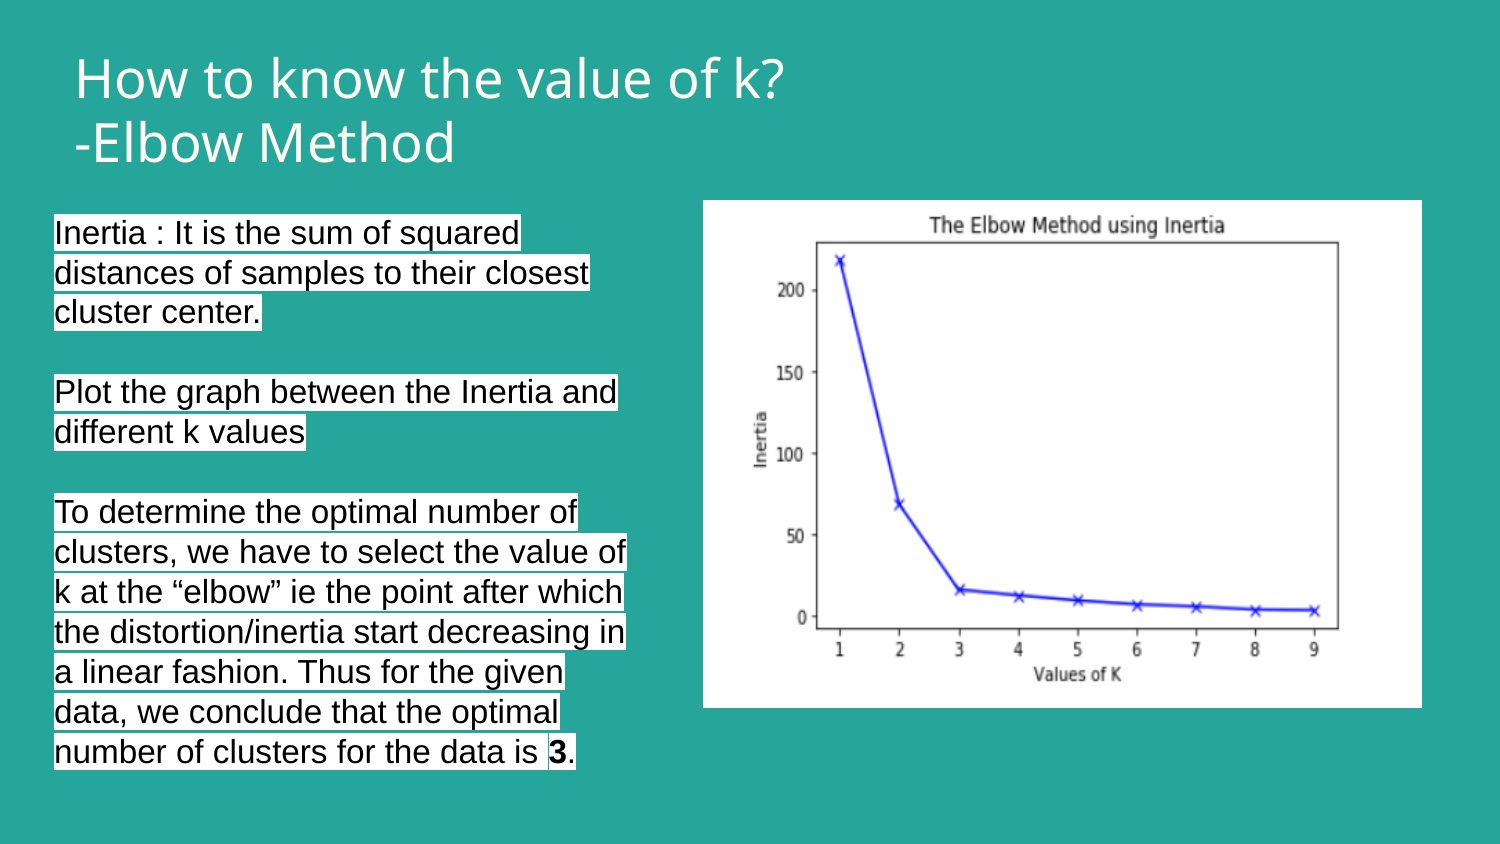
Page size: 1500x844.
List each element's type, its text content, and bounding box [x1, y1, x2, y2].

text_box Inertia : It is the sum of squared distances of samples to their closest cluster center. Plot the graph between the Inertia and different k values To determine the optimal number of clusters, we have to select the value of k at the “elbow” ie the point after which the distortion/inertia start decreasing in a linear fashion. Thus for the given data, we conclude that the optimal number of clusters for the data is 3. [39, 195, 651, 785]
title How to know the value of k? -Elbow Method [59, 47, 979, 171]
picture [702, 200, 1422, 708]
